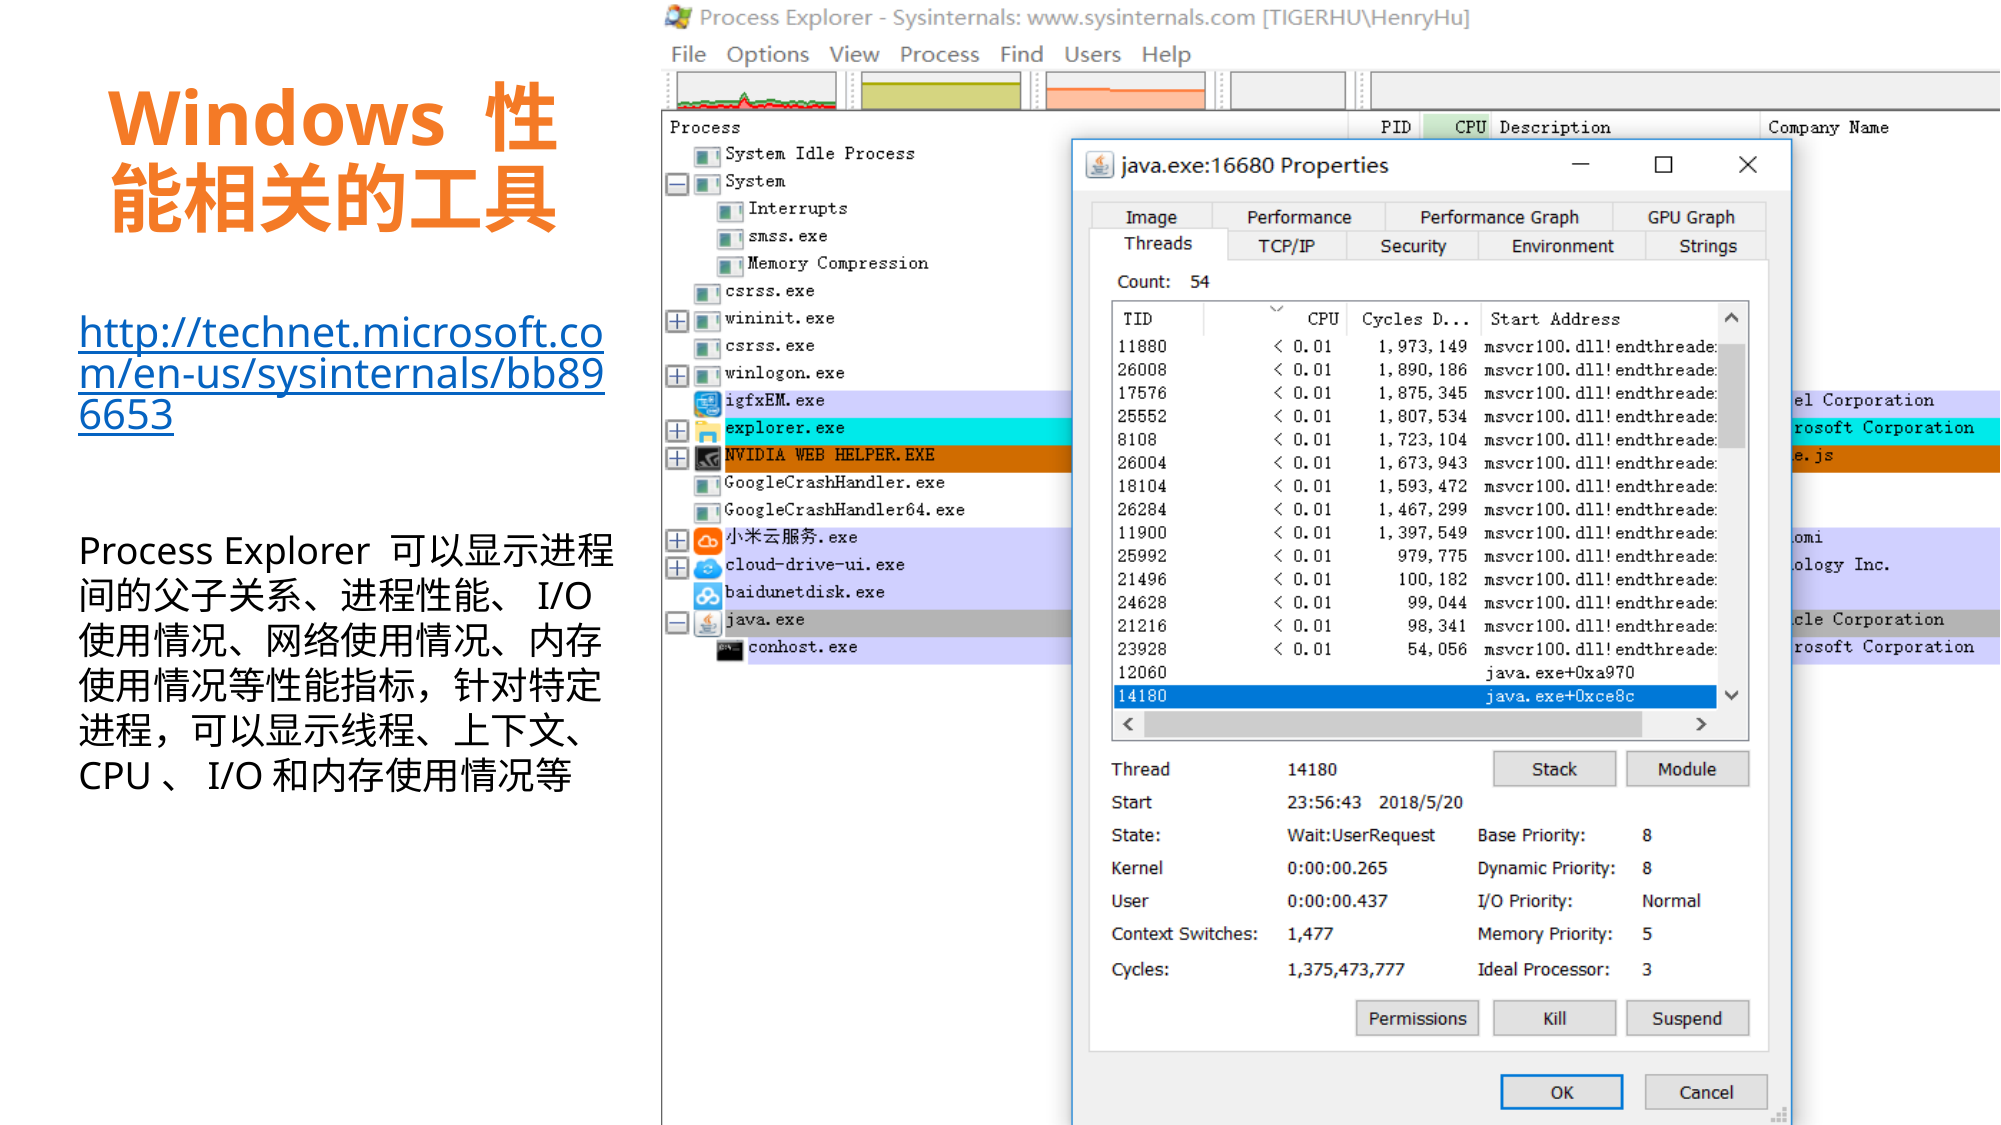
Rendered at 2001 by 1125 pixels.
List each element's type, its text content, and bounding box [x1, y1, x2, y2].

list http://technet.microsoft.com/en-us/sysinternals/bb896653 Process Explorer 可以显示进程间的父子关系、进程性能、I/O使用情况、网络使用情况、内存使用情况等性能指标，针对特定进程，可以显示线程、上下文、CPU、I/O和内存使用情况等 [63, 299, 644, 1089]
title Windows 性能相关的工具 [93, 53, 626, 271]
picture [661, 0, 2000, 1125]
